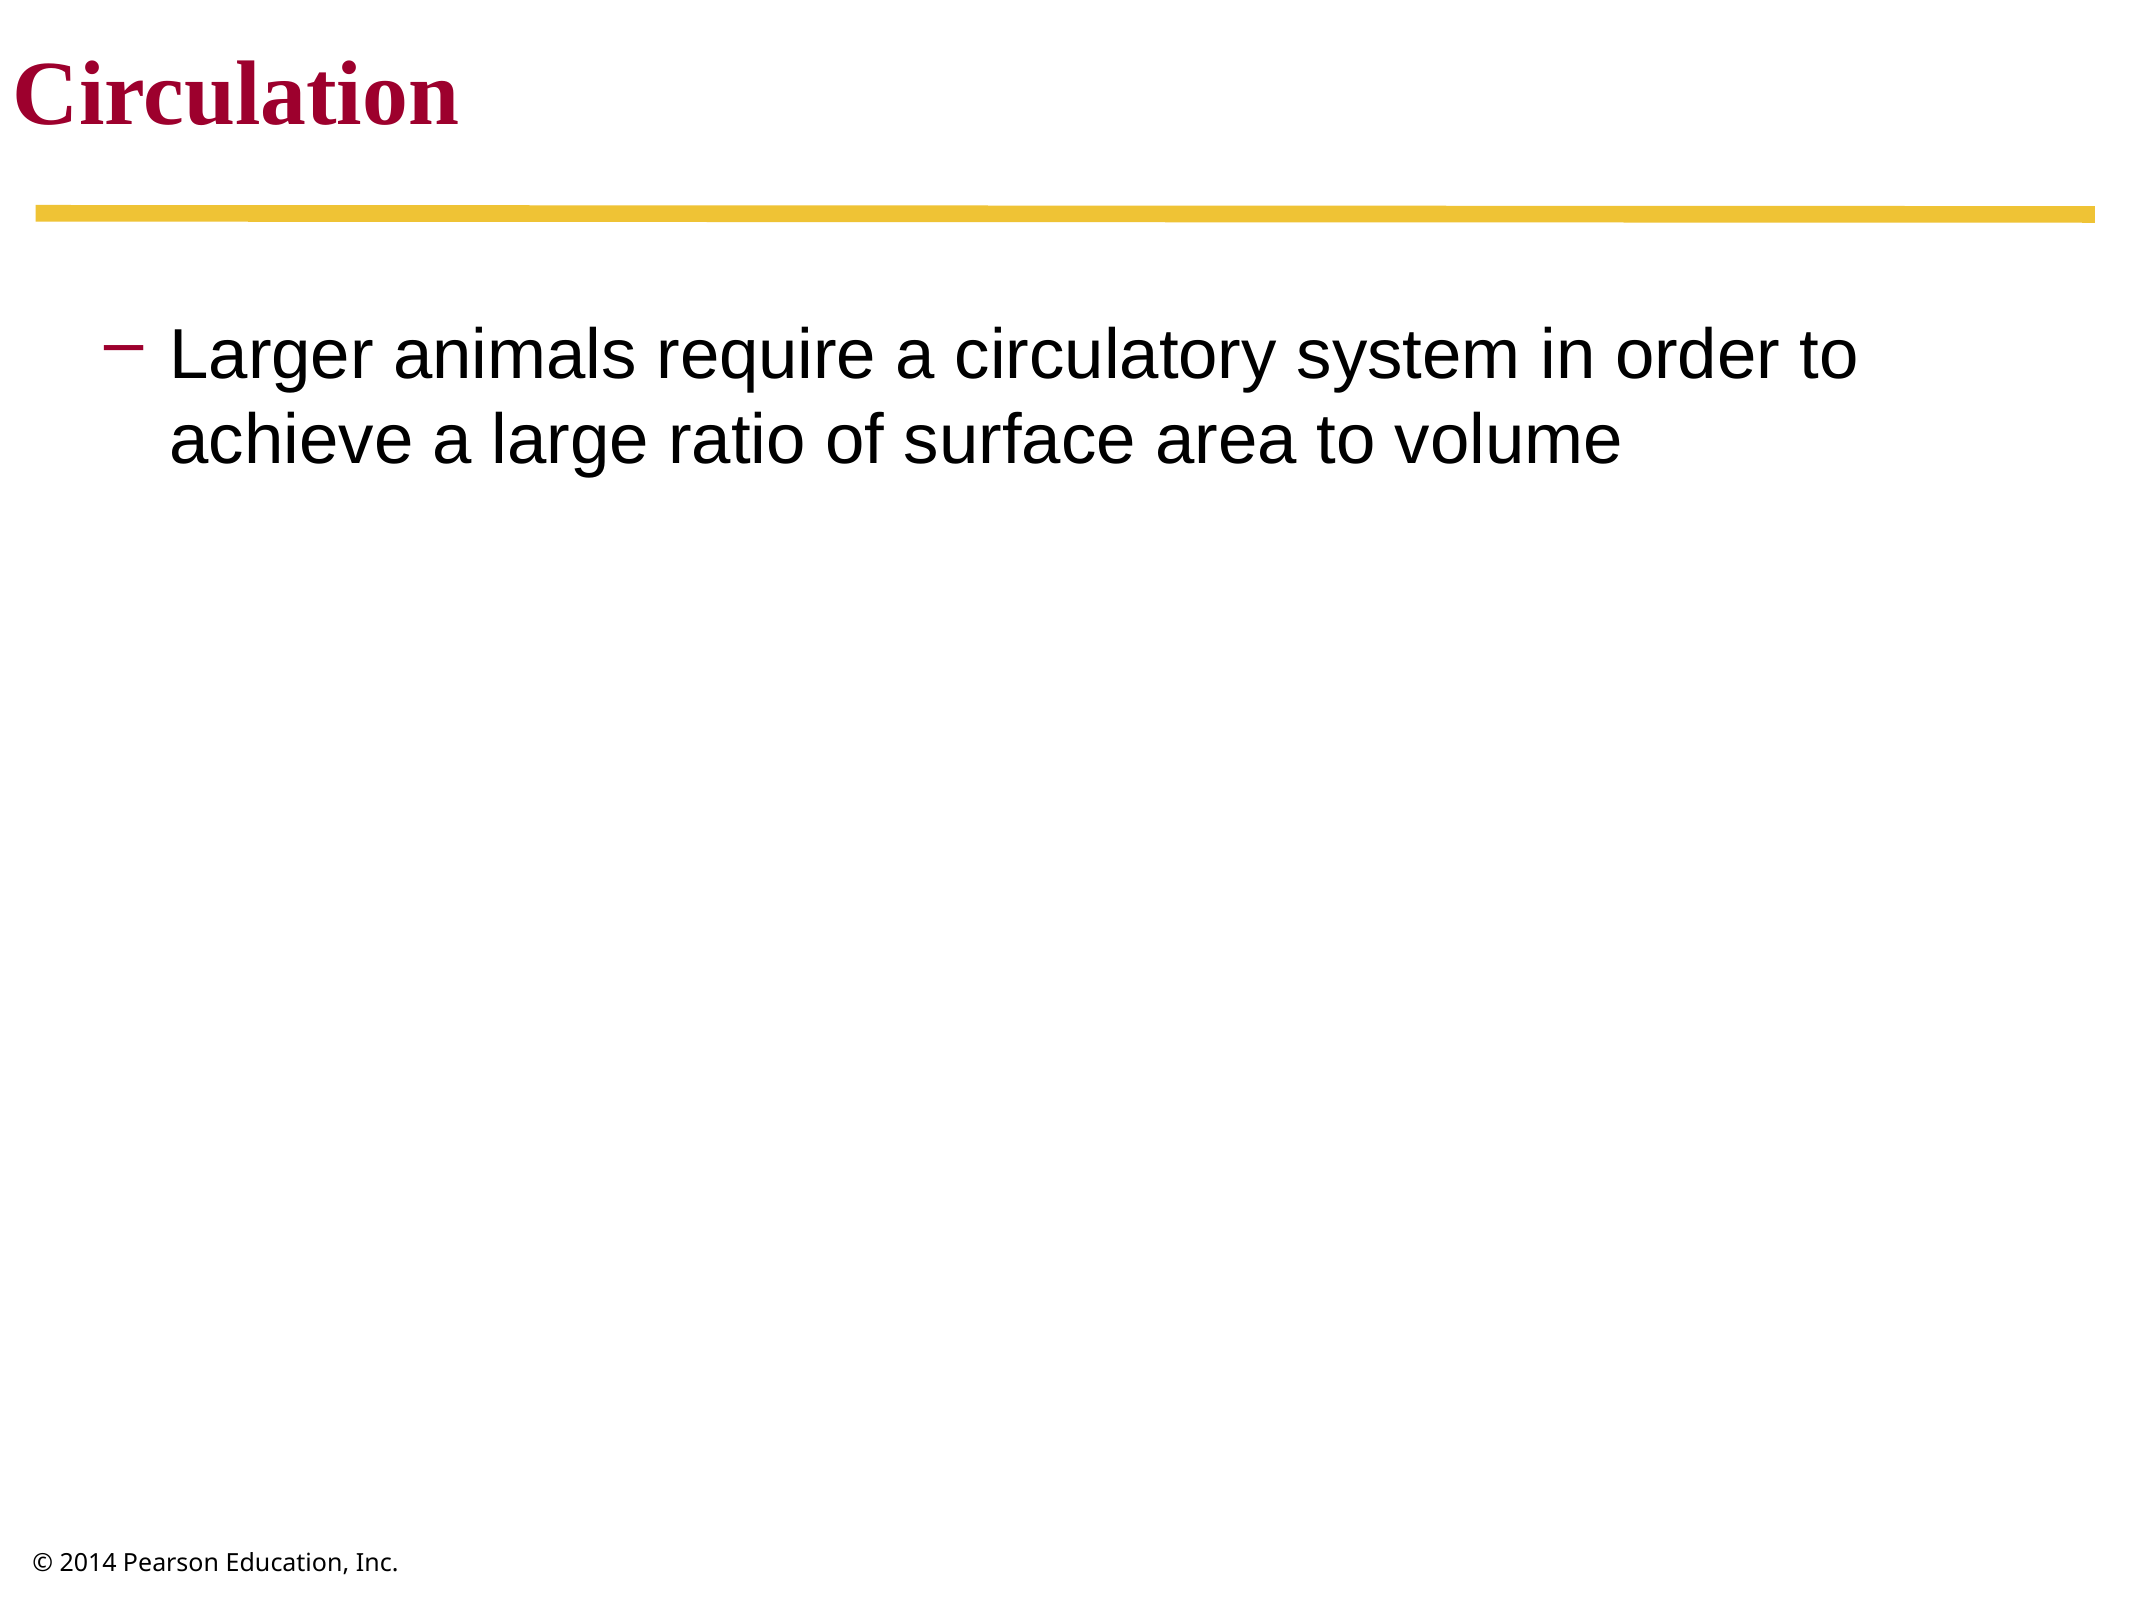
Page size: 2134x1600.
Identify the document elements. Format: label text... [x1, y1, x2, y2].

list Larger animals require a circulatory system in order to achieve a large ratio of surface area to volume [33, 306, 2010, 1516]
title Circulation [12, 44, 2061, 238]
